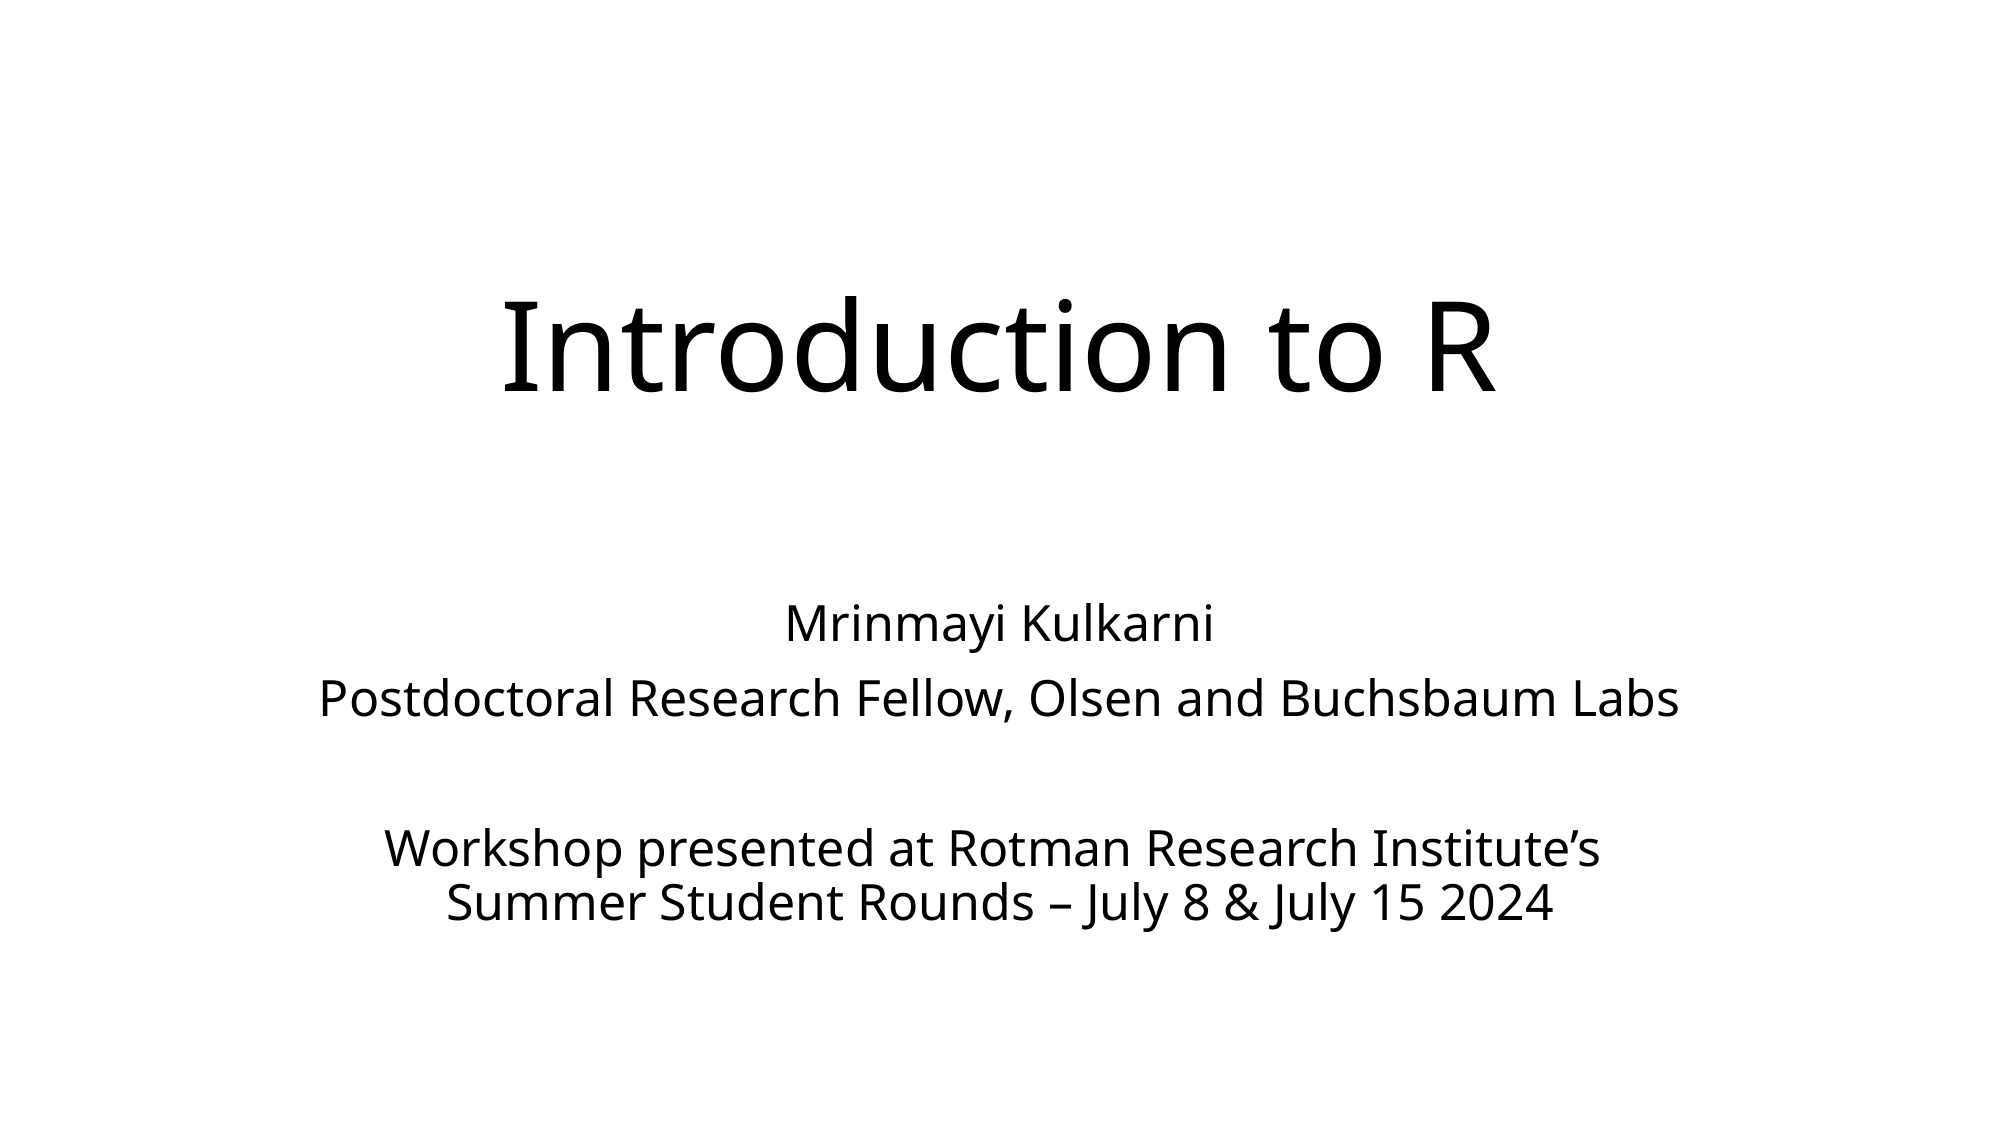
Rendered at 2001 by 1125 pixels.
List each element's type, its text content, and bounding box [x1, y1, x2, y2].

subtitle Mrinmayi Kulkarni Postdoctoral Research Fellow, Olsen and Buchsbaum Labs Workshop presented at Rotman Research Institute’s Summer Student Rounds – July 8 & July 15 2024 [249, 590, 1750, 941]
title Introduction to R [249, 184, 1750, 576]
